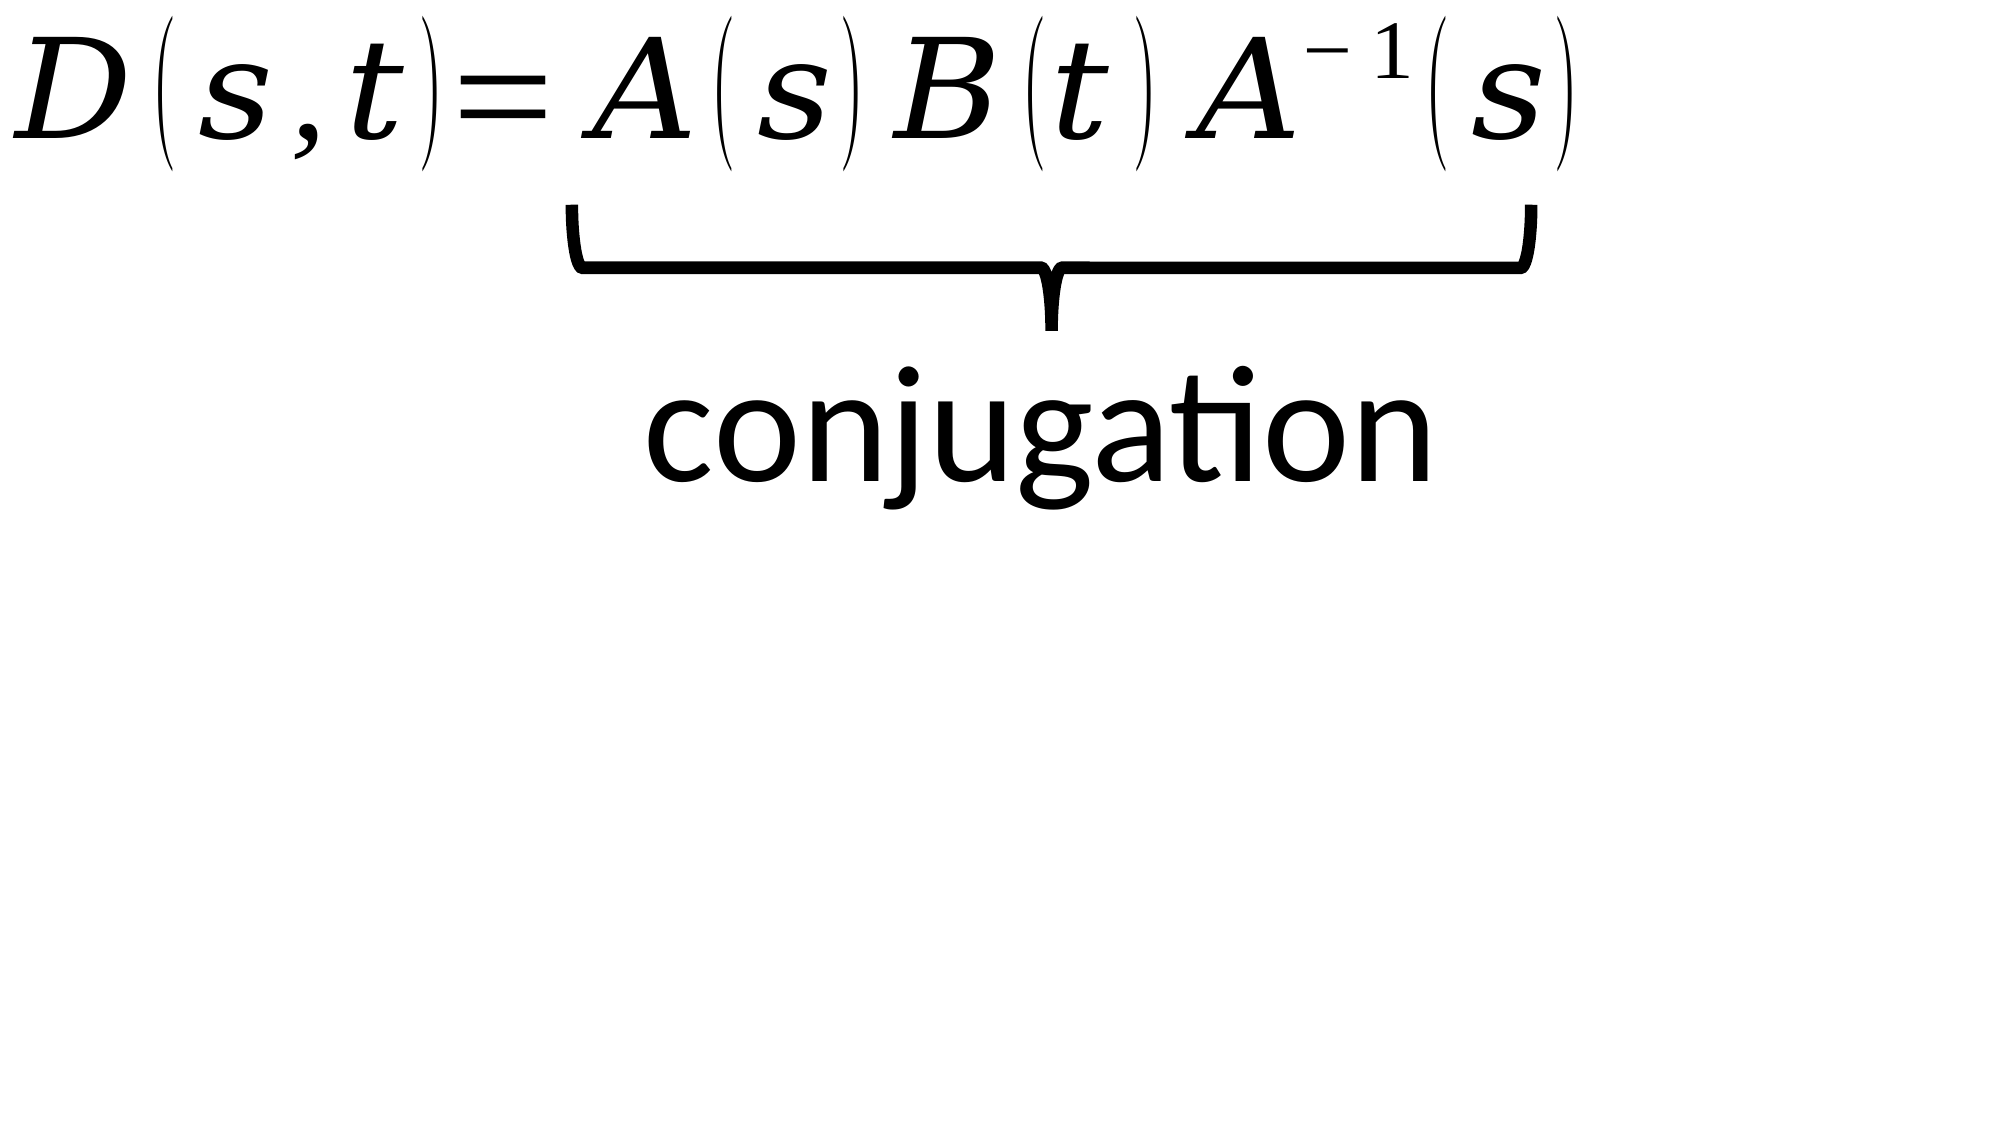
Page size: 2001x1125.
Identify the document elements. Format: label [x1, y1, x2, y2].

text_box [571, 204, 1532, 525]
